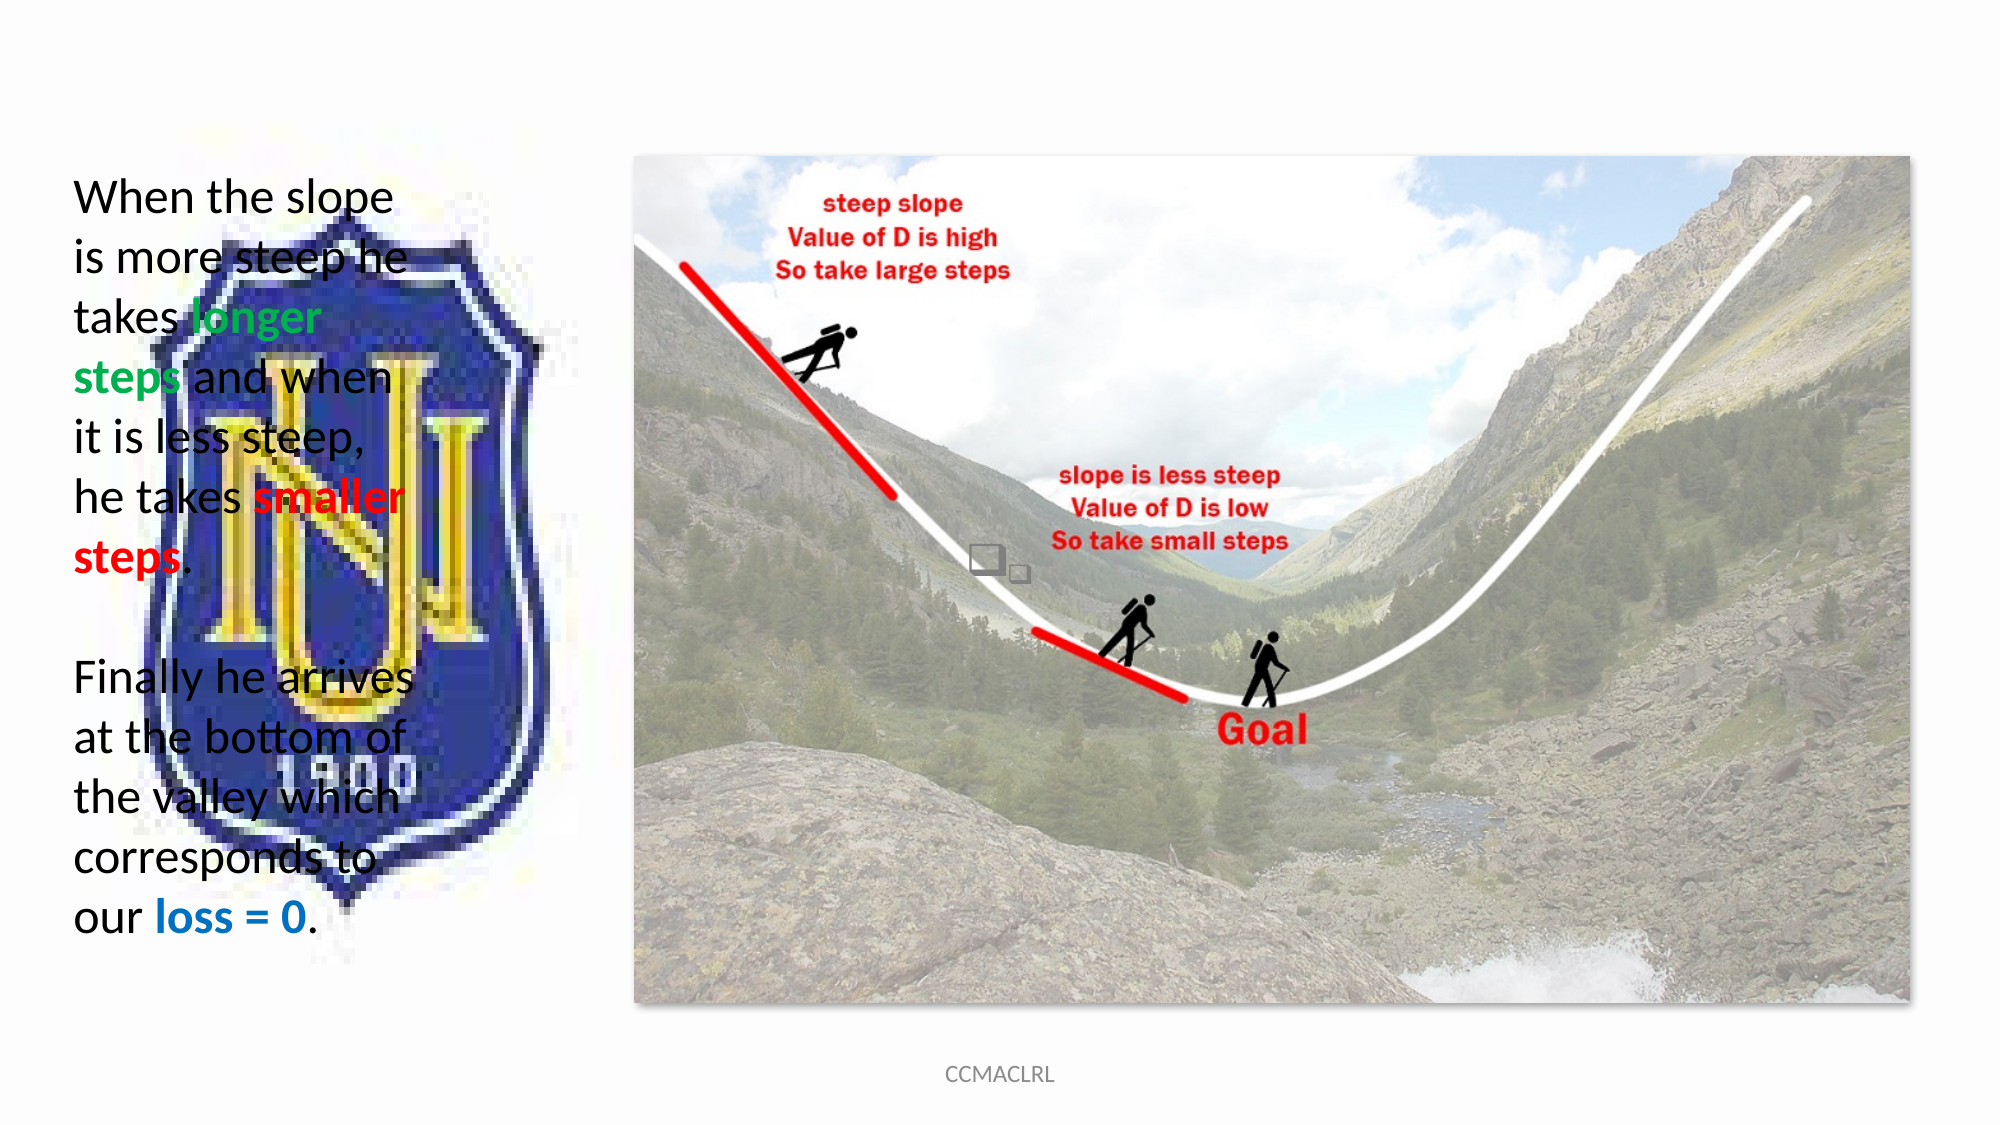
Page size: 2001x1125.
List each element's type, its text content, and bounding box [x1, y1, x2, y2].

picture [0, 0, 2000, 1125]
text_box When the slope is more steep he takes longer steps and when it is less steep, he takes smaller steps. Finally he arrives at the bottom of the valley which corresponds to our loss = 0. [58, 156, 433, 1012]
footer CCMACLRL [662, 1042, 1338, 1103]
